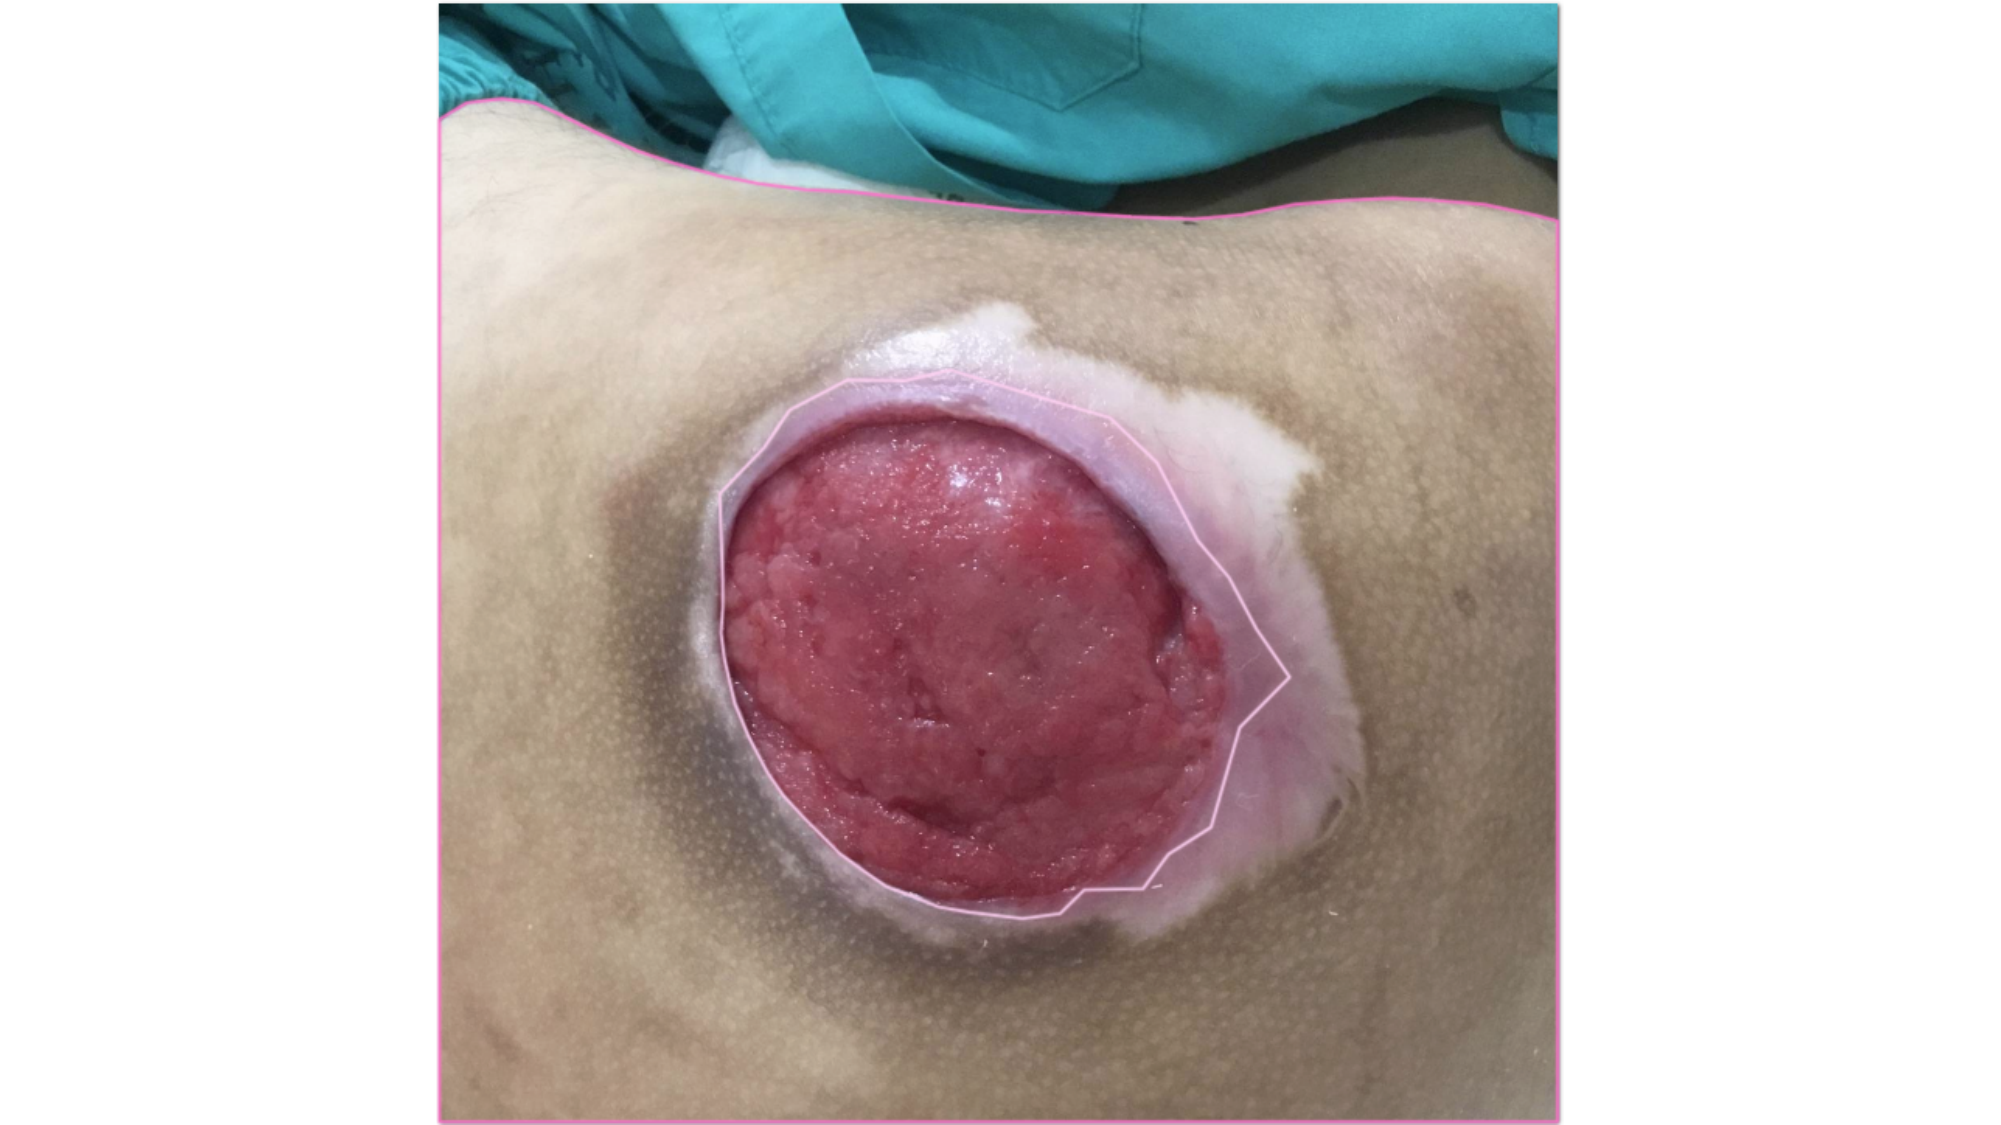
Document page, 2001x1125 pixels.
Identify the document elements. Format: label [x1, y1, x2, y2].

picture [436, 0, 1564, 1125]
